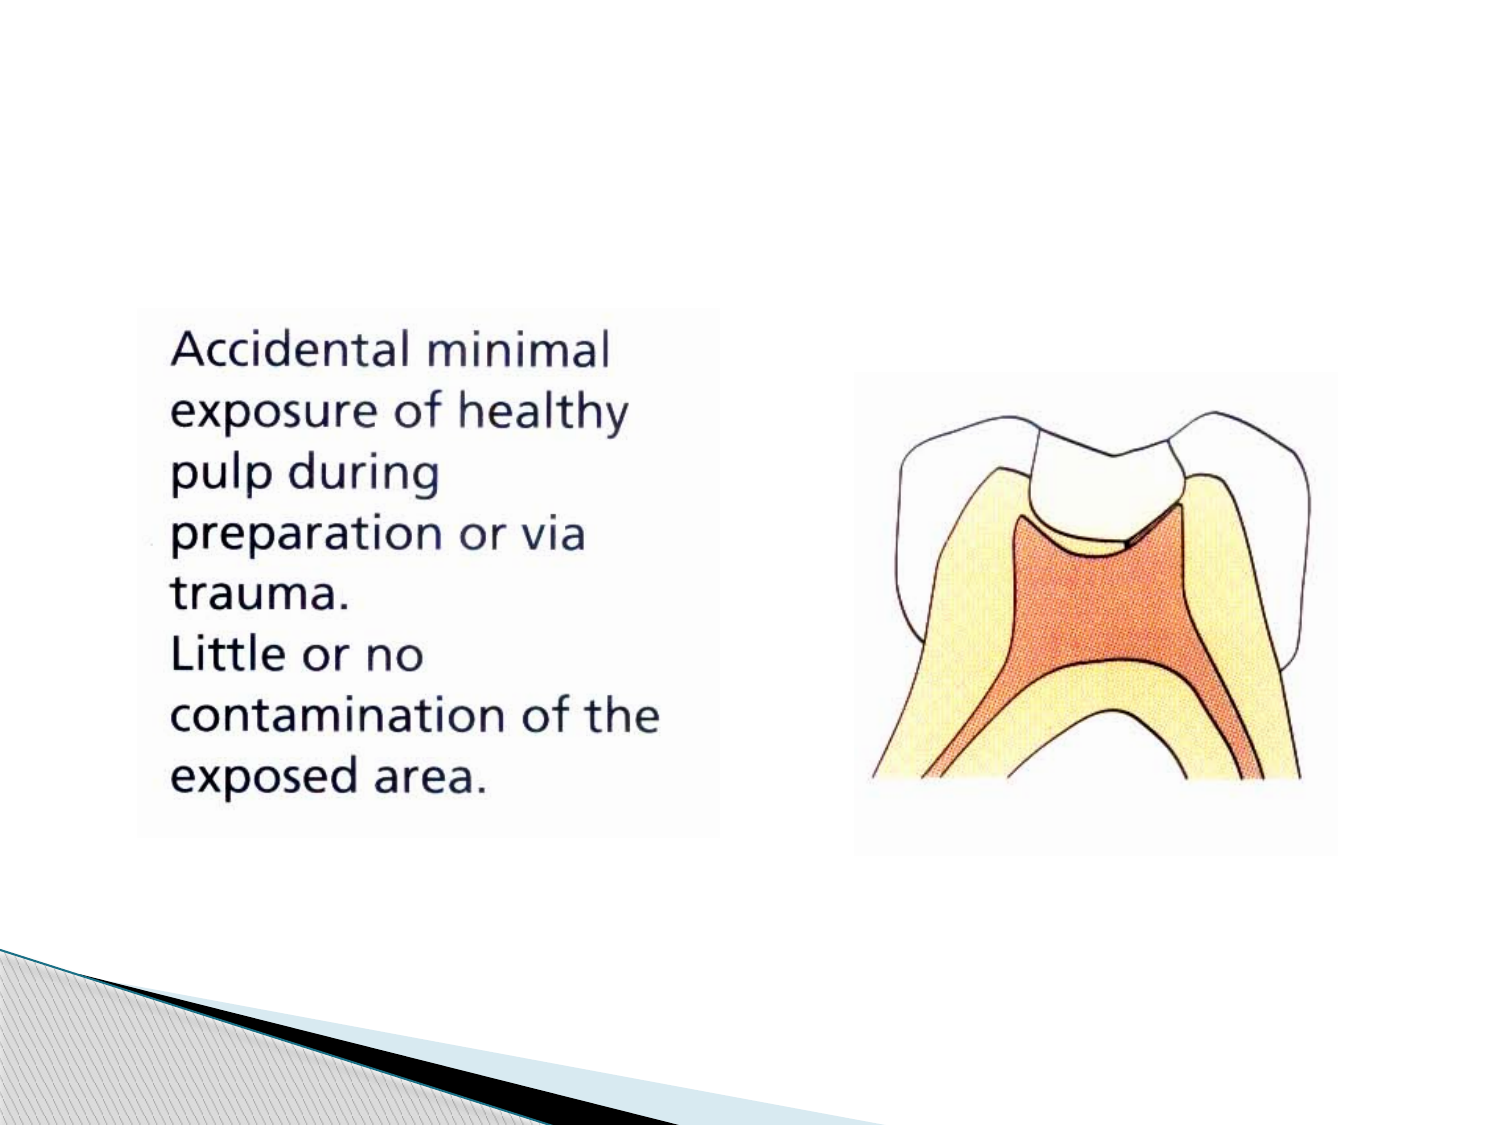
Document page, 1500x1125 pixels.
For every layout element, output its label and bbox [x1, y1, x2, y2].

text_box [137, 308, 720, 838]
list [854, 372, 1338, 856]
